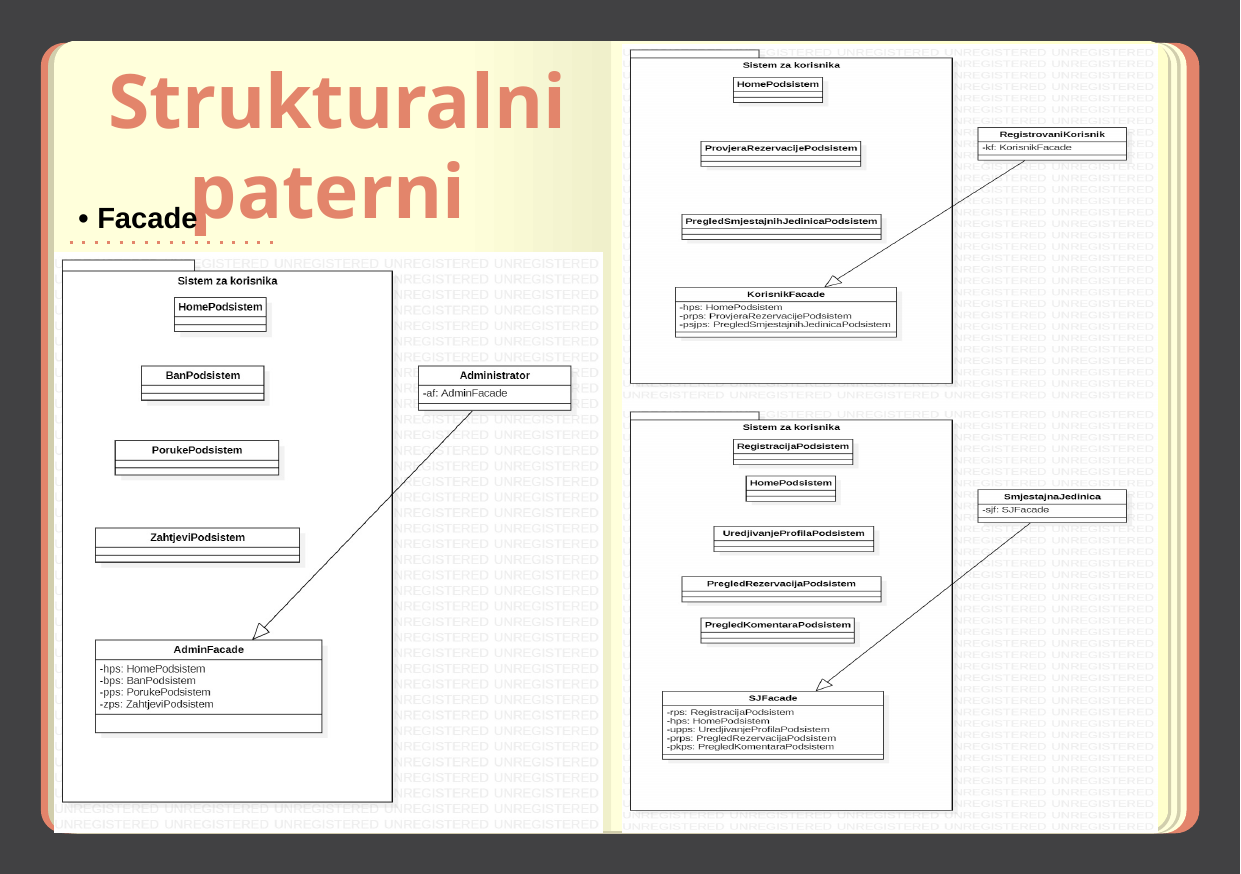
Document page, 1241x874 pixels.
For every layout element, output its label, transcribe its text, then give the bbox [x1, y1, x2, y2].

picture [54, 252, 603, 833]
picture [622, 44, 1158, 833]
text_box • Facade [0, 191, 263, 312]
title Strukturalni paterni [4, 9, 651, 278]
